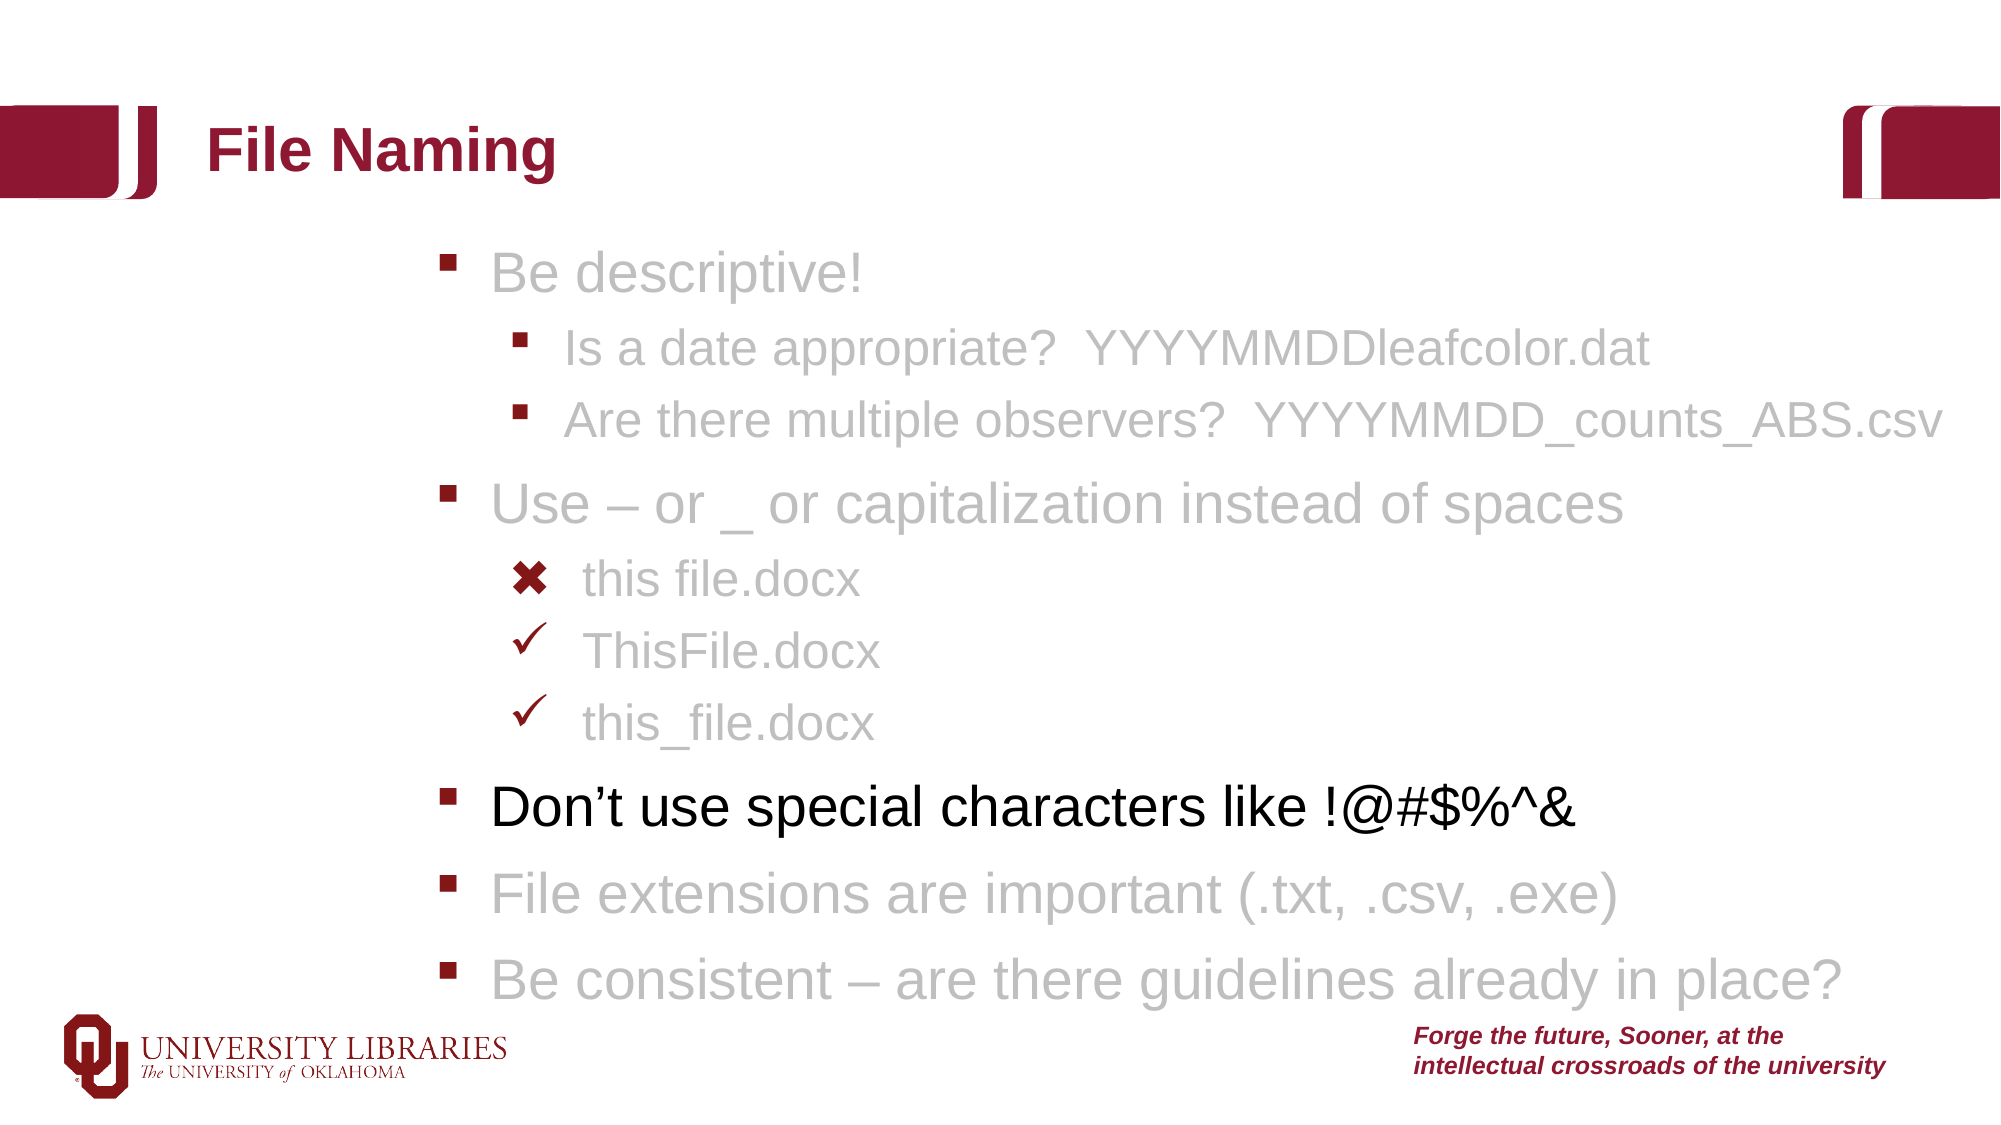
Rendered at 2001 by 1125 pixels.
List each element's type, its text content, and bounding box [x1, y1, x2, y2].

text_box Be descriptive! Is a date appropriate? YYYYMMDDleafcolor.dat Are there multiple observers? YYYYMMDD_counts_ABS.csv Use – or _ or capitalization instead of spaces this file.docx ThisFile.docx this_file.docx Don’t use special characters like !@#$%^& File extensions are important (.txt, .csv, .exe) Be consistent – are there guidelines already in place? [420, 235, 2000, 1038]
title File Naming [191, 110, 1394, 193]
picture [41, 988, 532, 1112]
